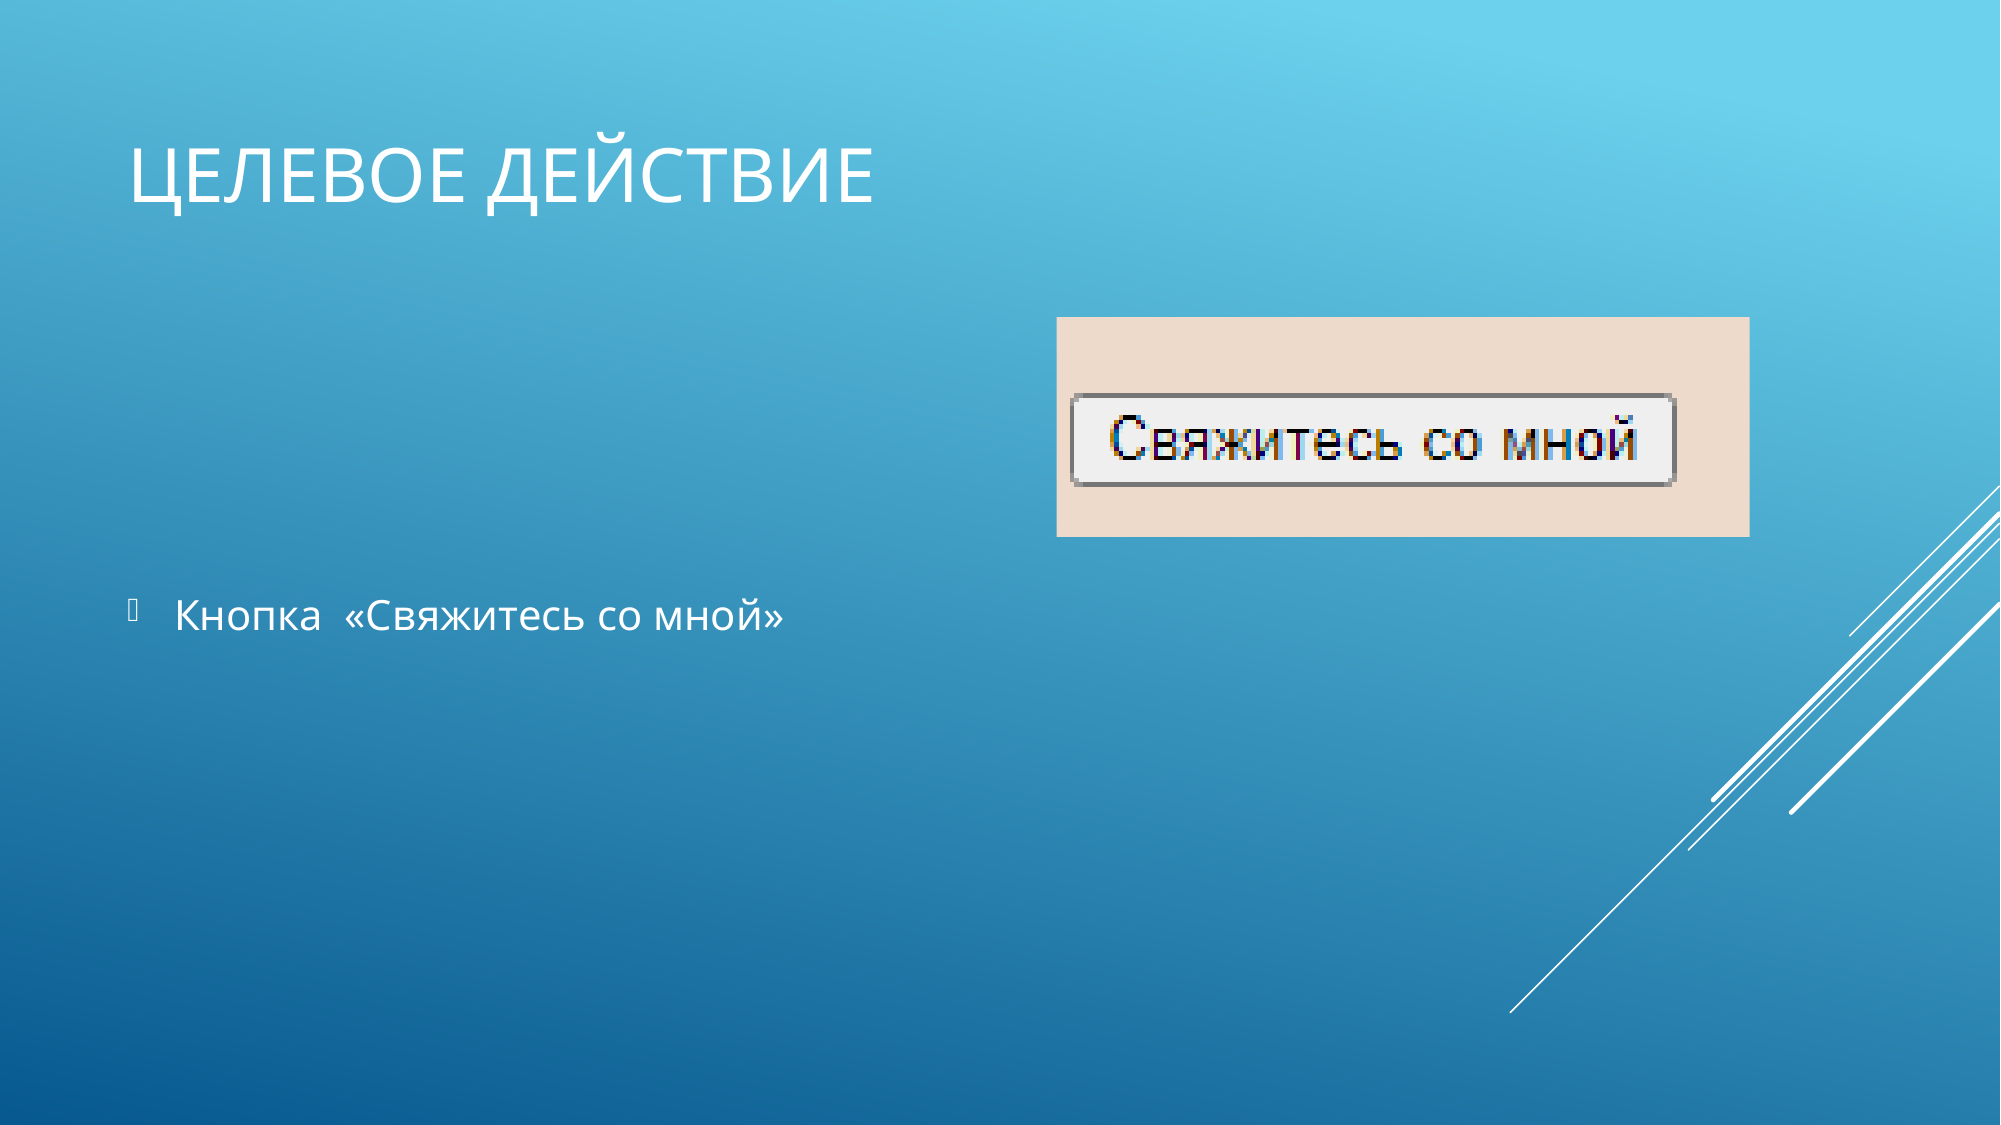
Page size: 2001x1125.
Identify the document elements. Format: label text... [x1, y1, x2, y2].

list Кнопка «Свяжитесь со мной» [112, 317, 894, 911]
picture [1056, 316, 1750, 538]
title Целевое действие [112, 49, 1513, 297]
